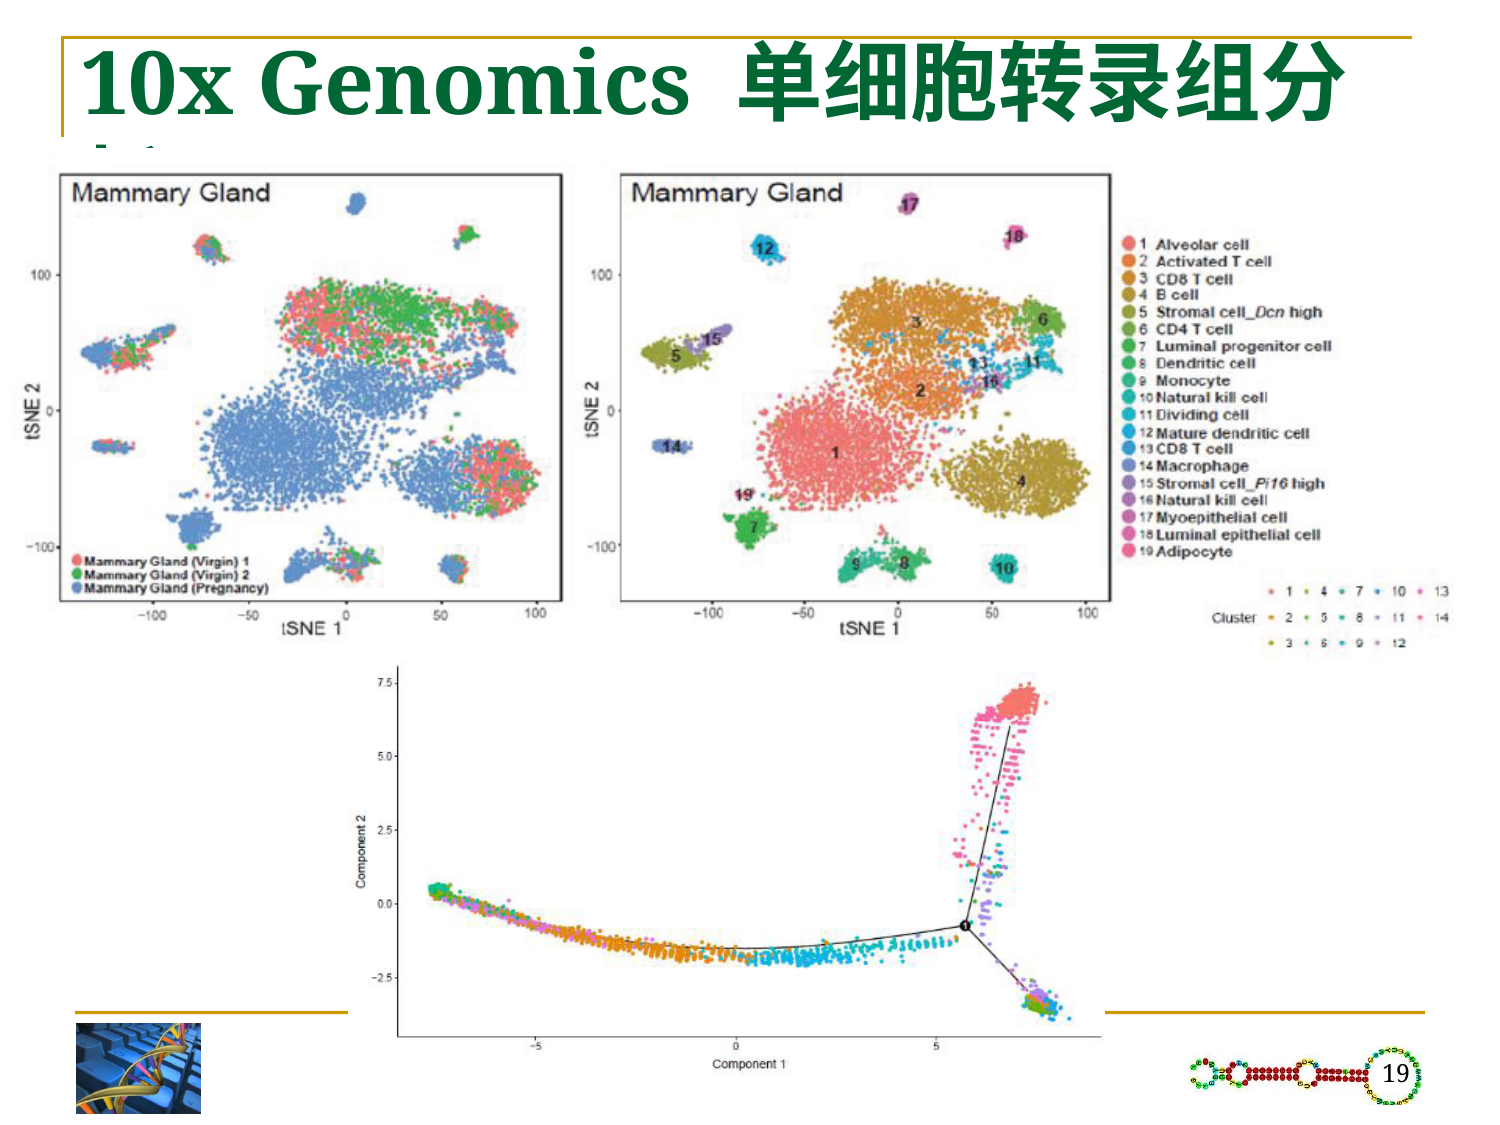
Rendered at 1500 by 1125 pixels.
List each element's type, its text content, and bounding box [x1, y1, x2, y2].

title 10x Genomics 单细胞转录组分析 [64, 19, 1425, 147]
picture [0, 148, 1489, 1077]
picture [76, 1023, 201, 1114]
picture [1189, 1100, 1424, 1105]
slide_number 19 [1074, 1023, 1426, 1100]
